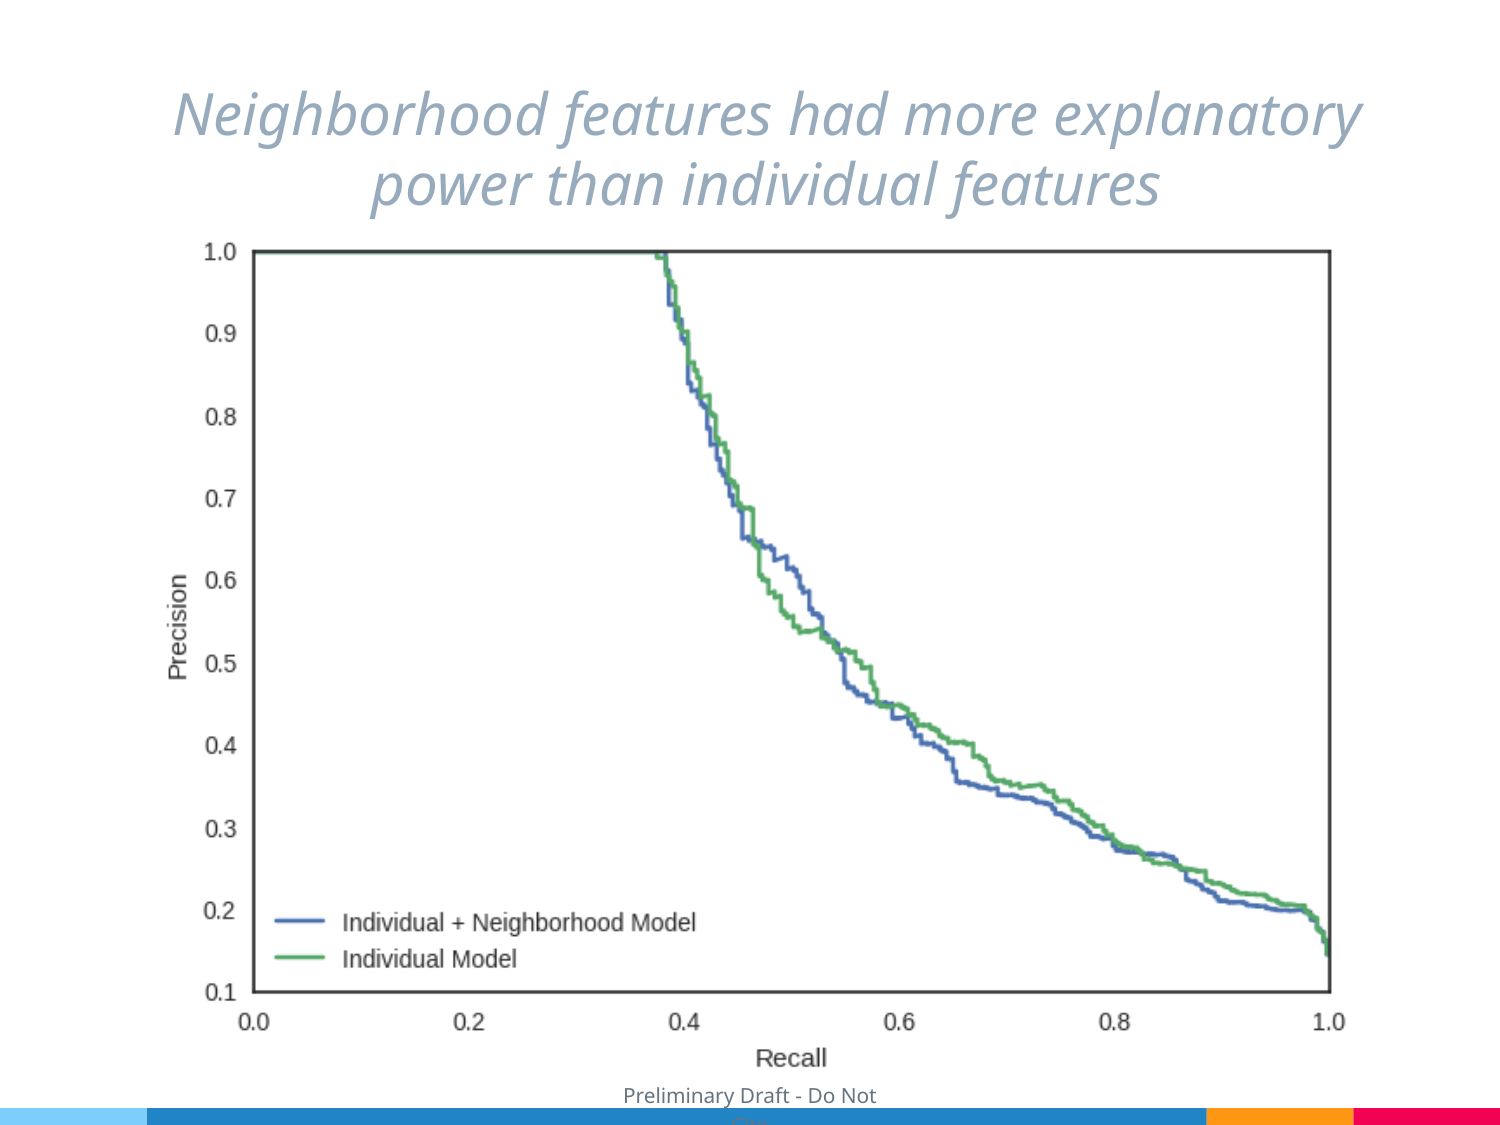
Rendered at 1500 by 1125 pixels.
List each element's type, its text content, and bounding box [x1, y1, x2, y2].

text_box Preliminary Draft - Do Not Cite [599, 1096, 900, 1113]
picture [149, 224, 1363, 1088]
title Neighborhood features had more explanatory power than individual features [146, 45, 1388, 233]
